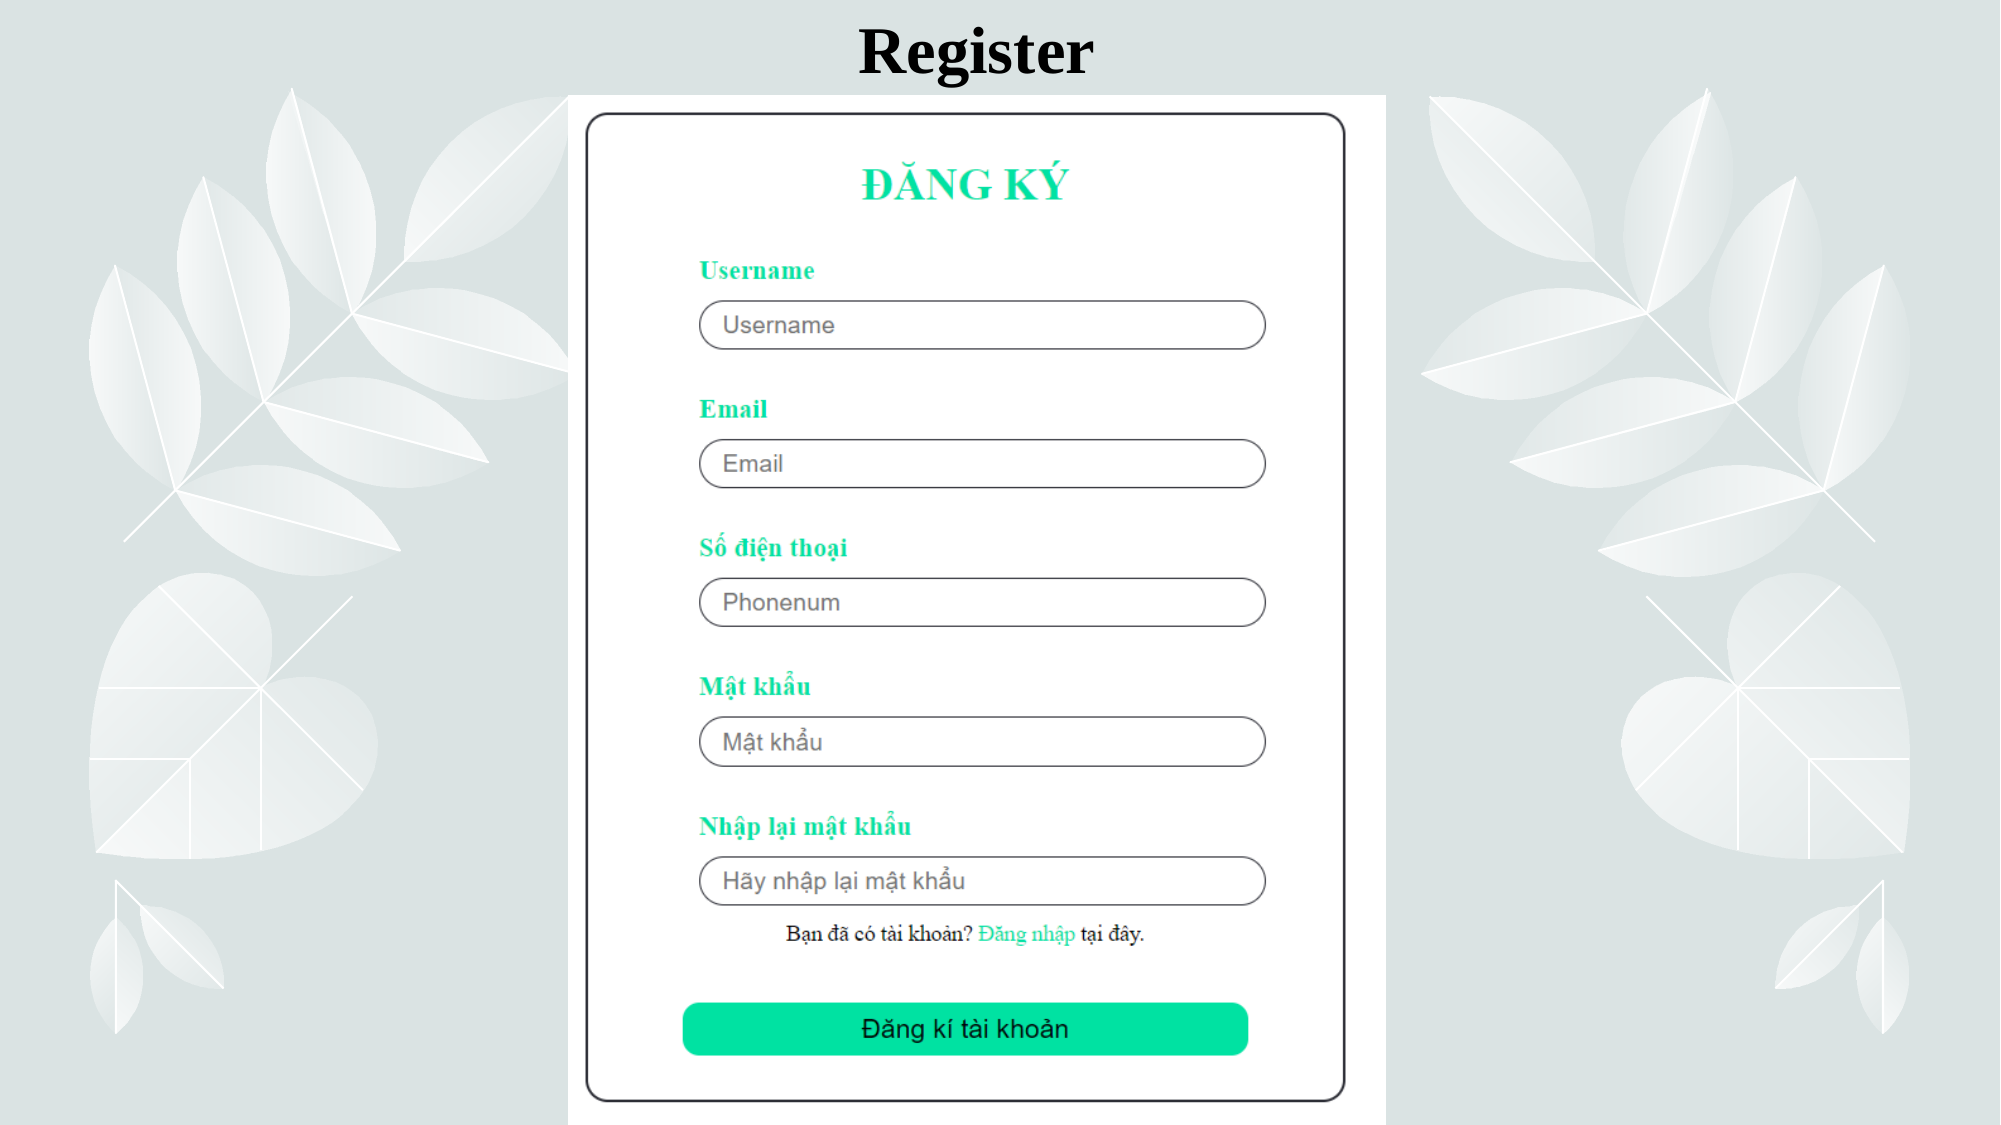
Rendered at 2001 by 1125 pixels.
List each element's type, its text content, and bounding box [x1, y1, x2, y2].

text_box Register [843, 0, 1111, 94]
picture [568, 94, 1386, 1125]
